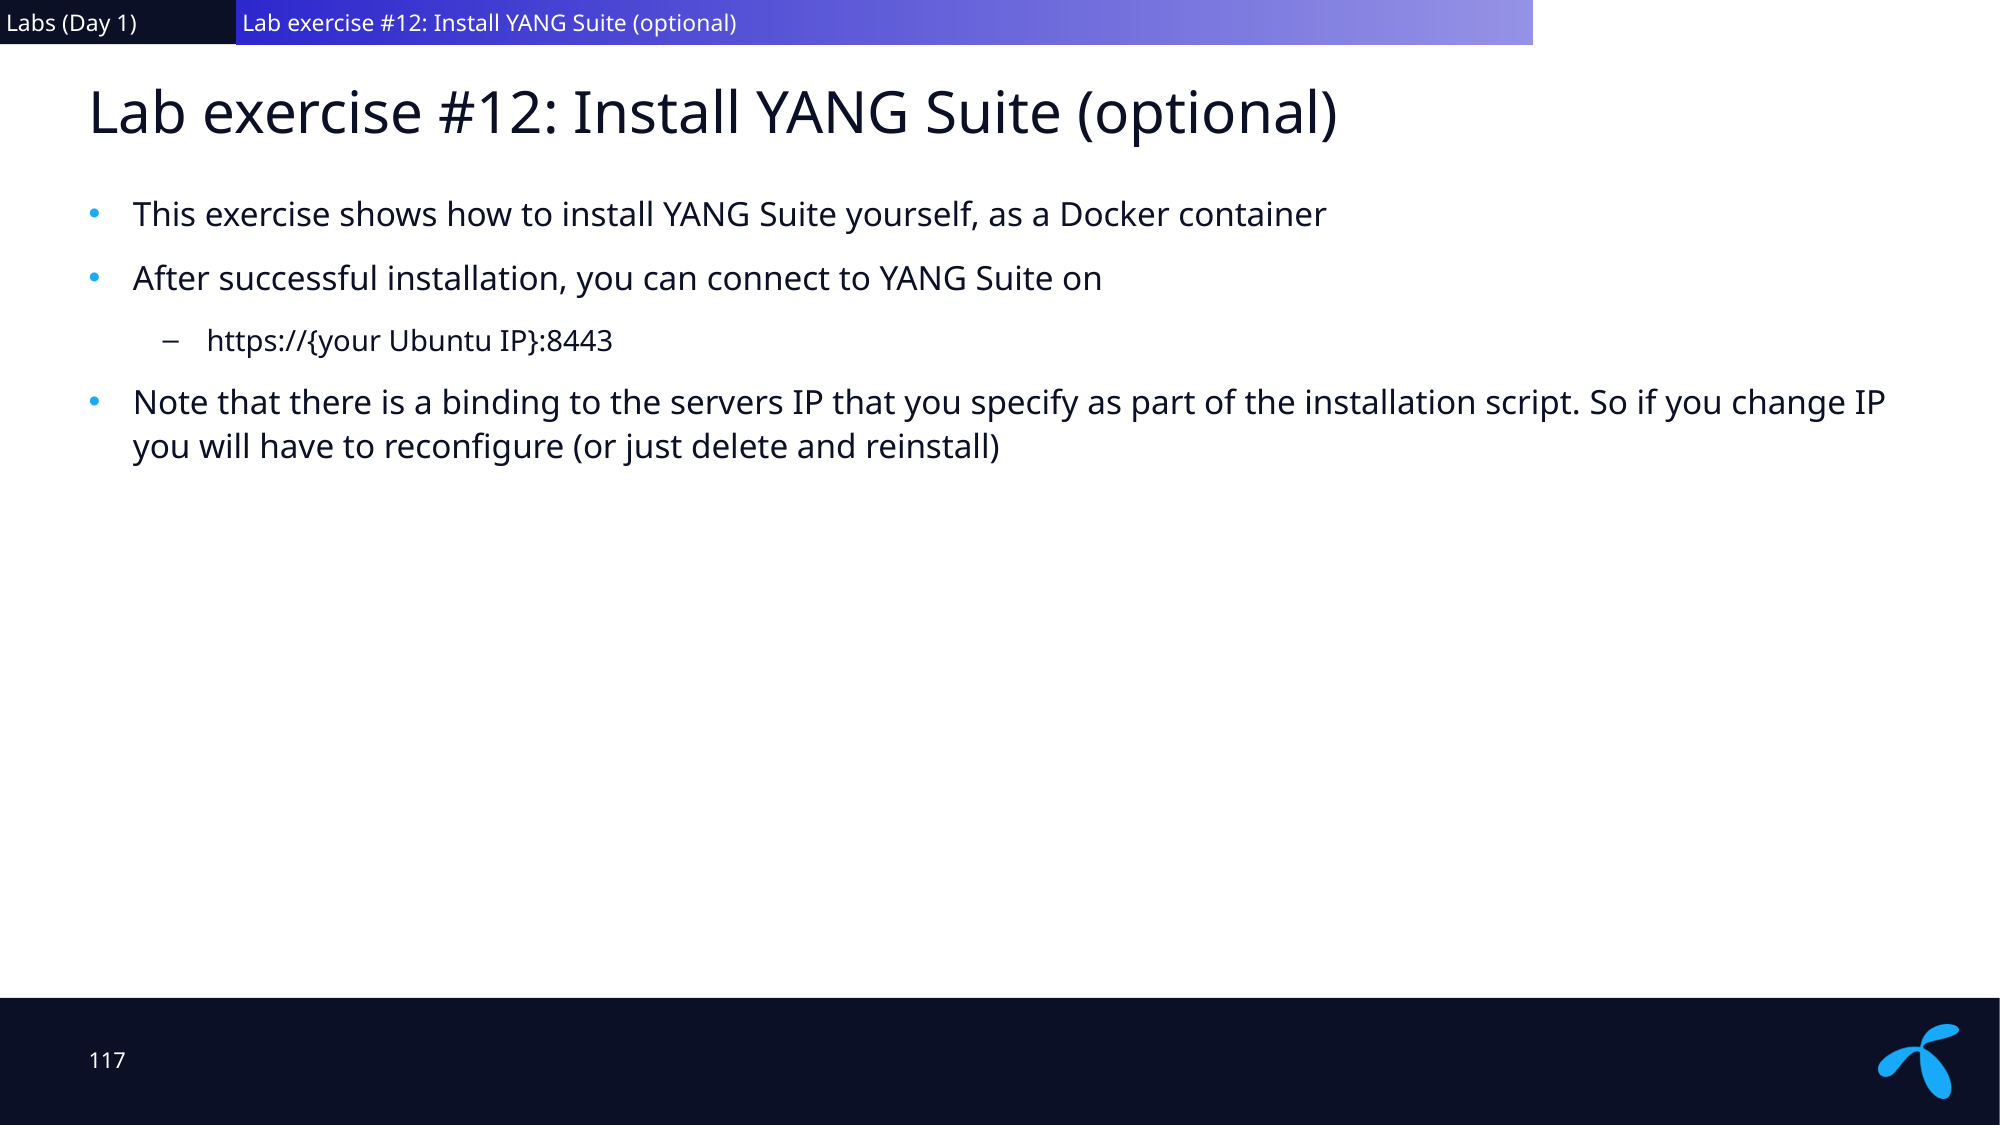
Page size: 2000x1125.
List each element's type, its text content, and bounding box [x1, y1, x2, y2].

title Lab exercise #12: Install YANG Suite (optional) [88, 70, 1911, 160]
footer Labs (Day 1) [0, 0, 236, 45]
picture [1878, 1024, 1959, 1099]
list This exercise shows how to install YANG Suite yourself, as a Docker container After successful installation, you can connect to YANG Suite on https://{your Ubuntu IP}:8443 Note that there is a binding to the servers IP that you specify as part of the installation script. So if you change IP you will have to reconfigure (or just delete and reinstall) [88, 160, 1911, 1039]
slide_number 117 [88, 1024, 237, 1099]
text_box Lab exercise #12: Install YANG Suite (optional) [236, 0, 1533, 45]
